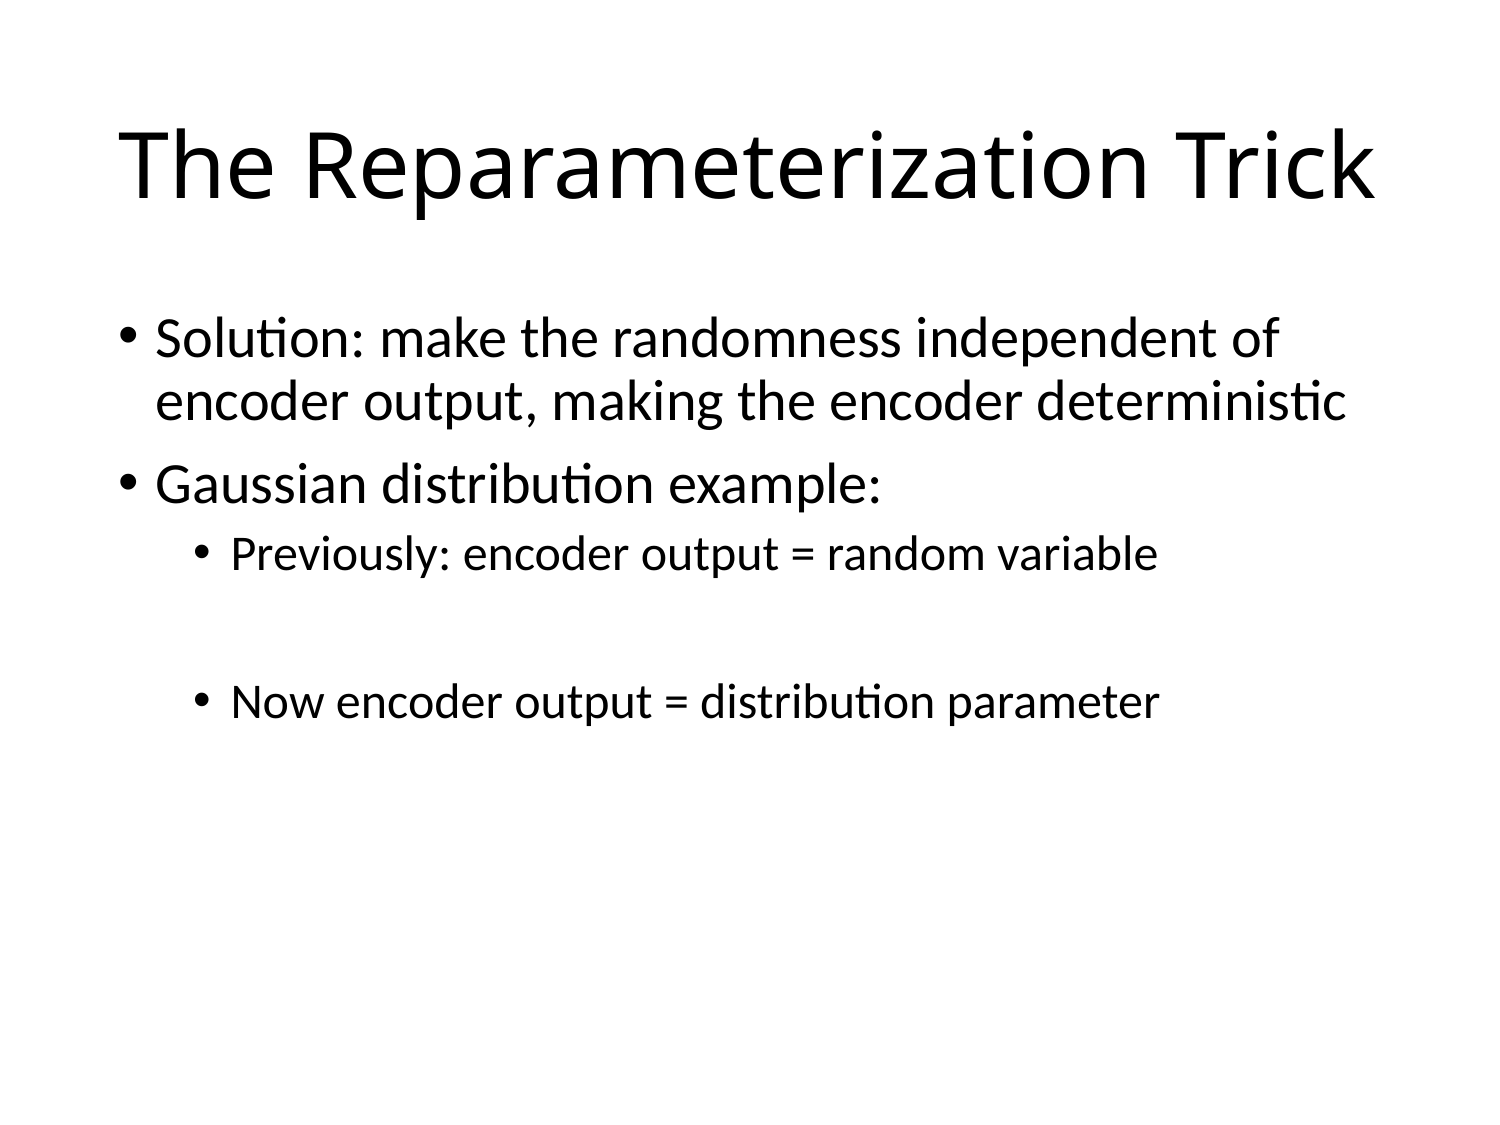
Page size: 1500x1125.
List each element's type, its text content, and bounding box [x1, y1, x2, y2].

title The Reparameterization Trick [103, 59, 1397, 278]
